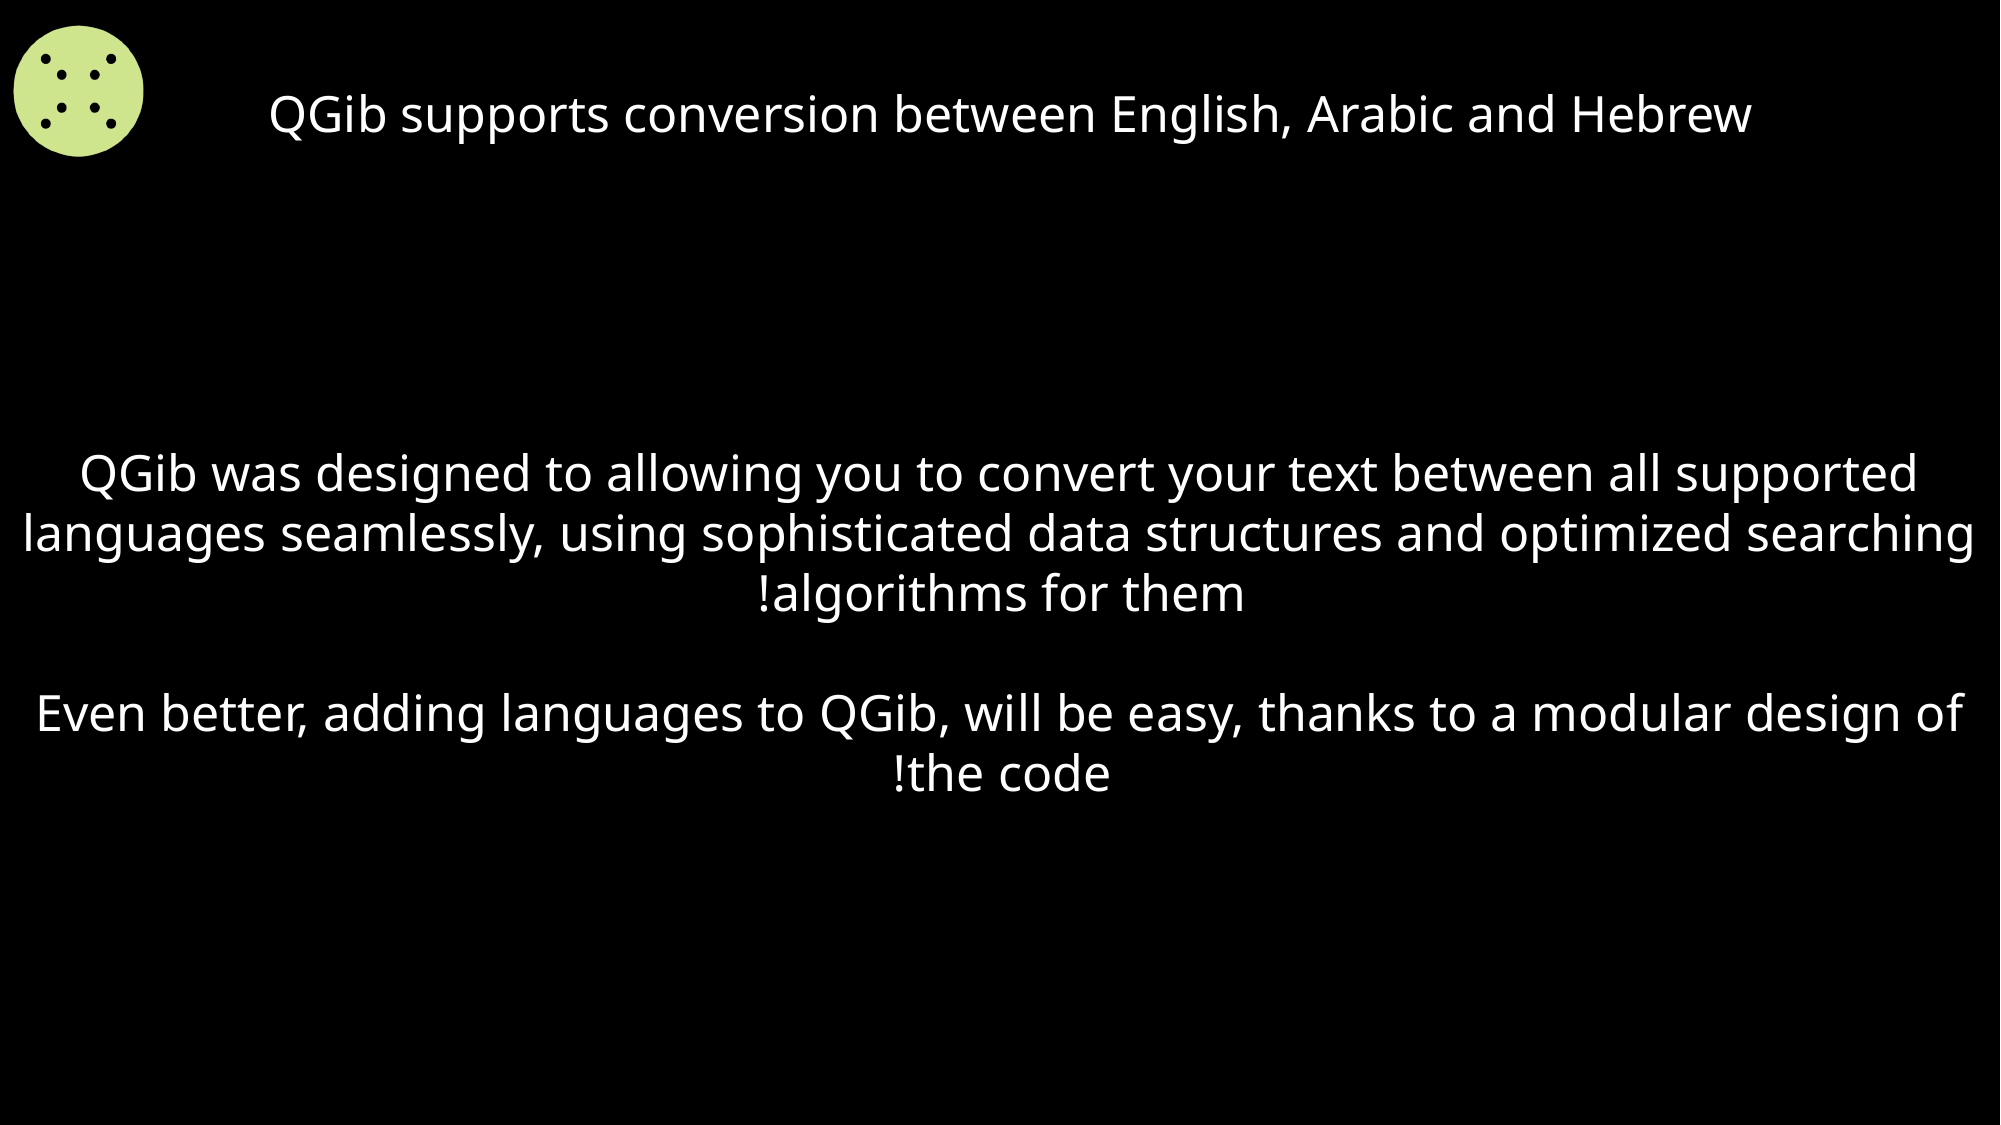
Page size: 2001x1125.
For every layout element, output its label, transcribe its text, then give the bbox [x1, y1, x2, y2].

text_box QGib was designed to allowing you to convert your text between all supported languages seamlessly, using sophisticated data structures and optimized searching algorithms for them! Even better, adding languages to QGib, will be easy, thanks to a modular design of the code! [0, 433, 2000, 809]
picture [0, 0, 151, 167]
text_box QGib supports conversion between English, Arabic and Hebrew [151, 75, 2000, 150]
